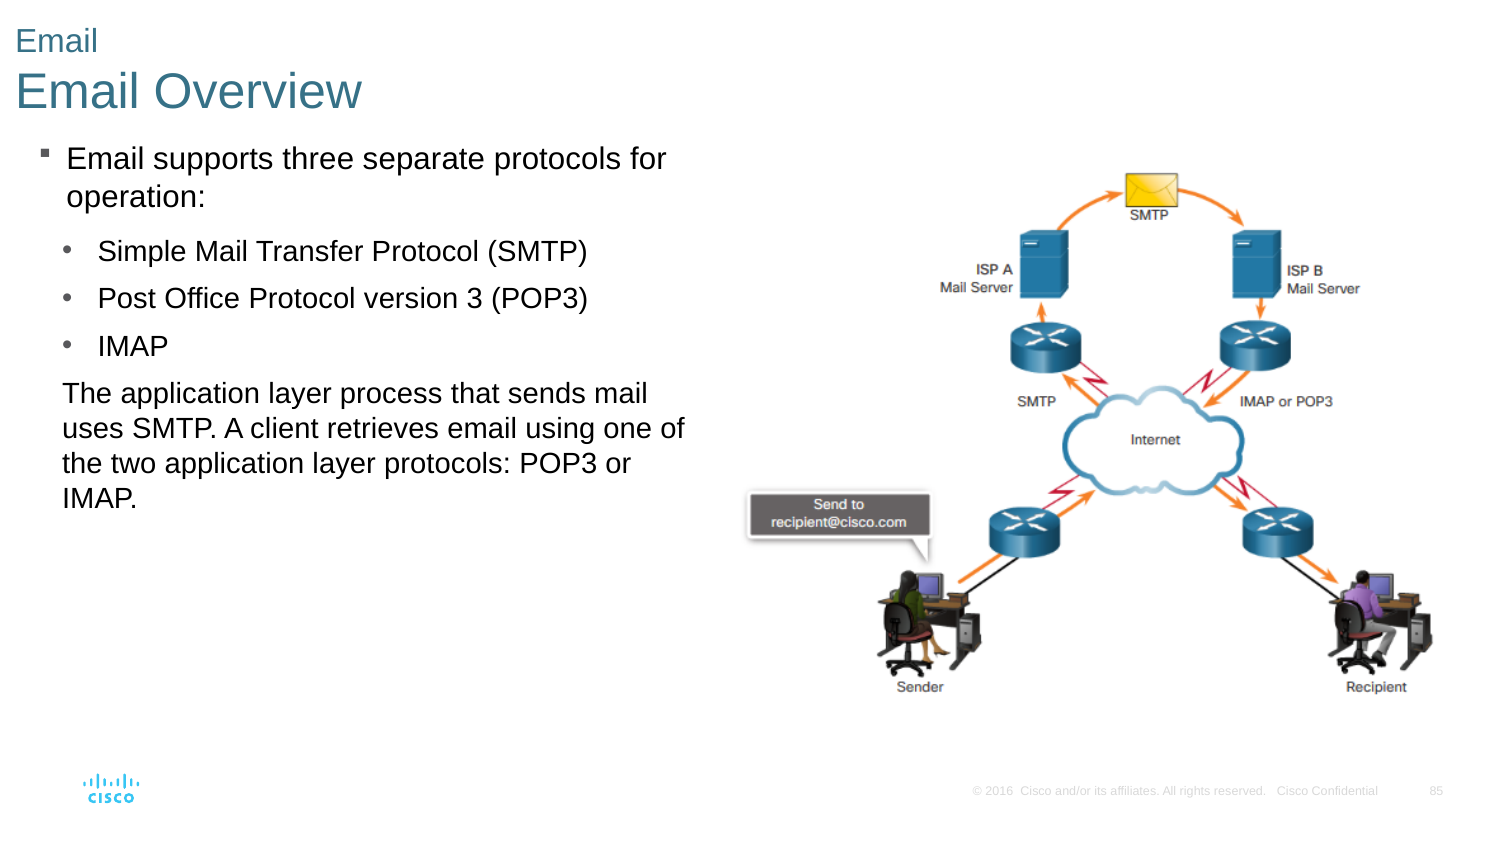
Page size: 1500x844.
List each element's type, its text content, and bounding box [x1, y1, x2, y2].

picture [740, 168, 1456, 703]
title Email Email Overview [0, 6, 1500, 131]
list Email supports three separate protocols for operation: Simple Mail Transfer Protocol (SMTP) Post Office Protocol version 3 (POP3) IMAP The application layer process that sends mail uses SMTP. A client retrieves email using one of the two application layer protocols: POP3 or IMAP. [23, 131, 737, 813]
